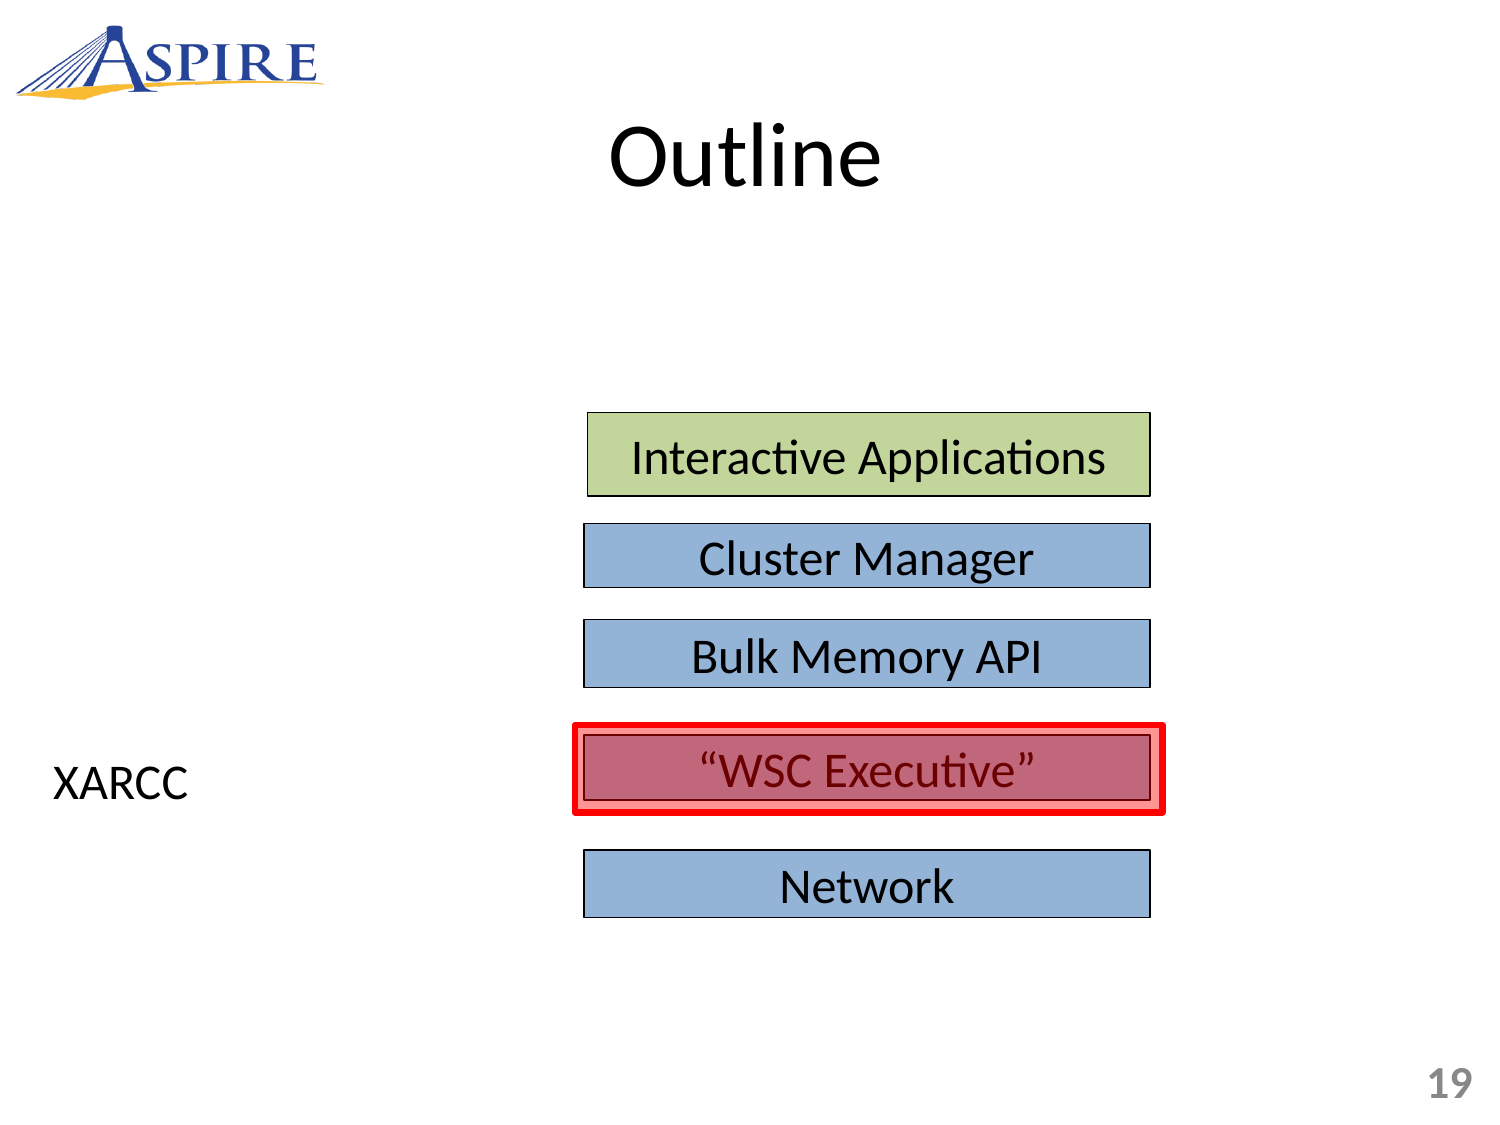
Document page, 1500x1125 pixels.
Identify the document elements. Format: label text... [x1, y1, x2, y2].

text_box Interactive Applications [587, 412, 1150, 496]
text_box Cluster Manager [583, 523, 1150, 588]
text_box XARCC [38, 741, 204, 817]
text_box Outline [29, 87, 1463, 213]
text_box Network [583, 849, 1150, 918]
text_box Bulk Memory API [583, 619, 1150, 688]
slide_number 19 [1137, 1050, 1488, 1110]
picture [1, 12, 338, 113]
text_box [574, 724, 1163, 813]
